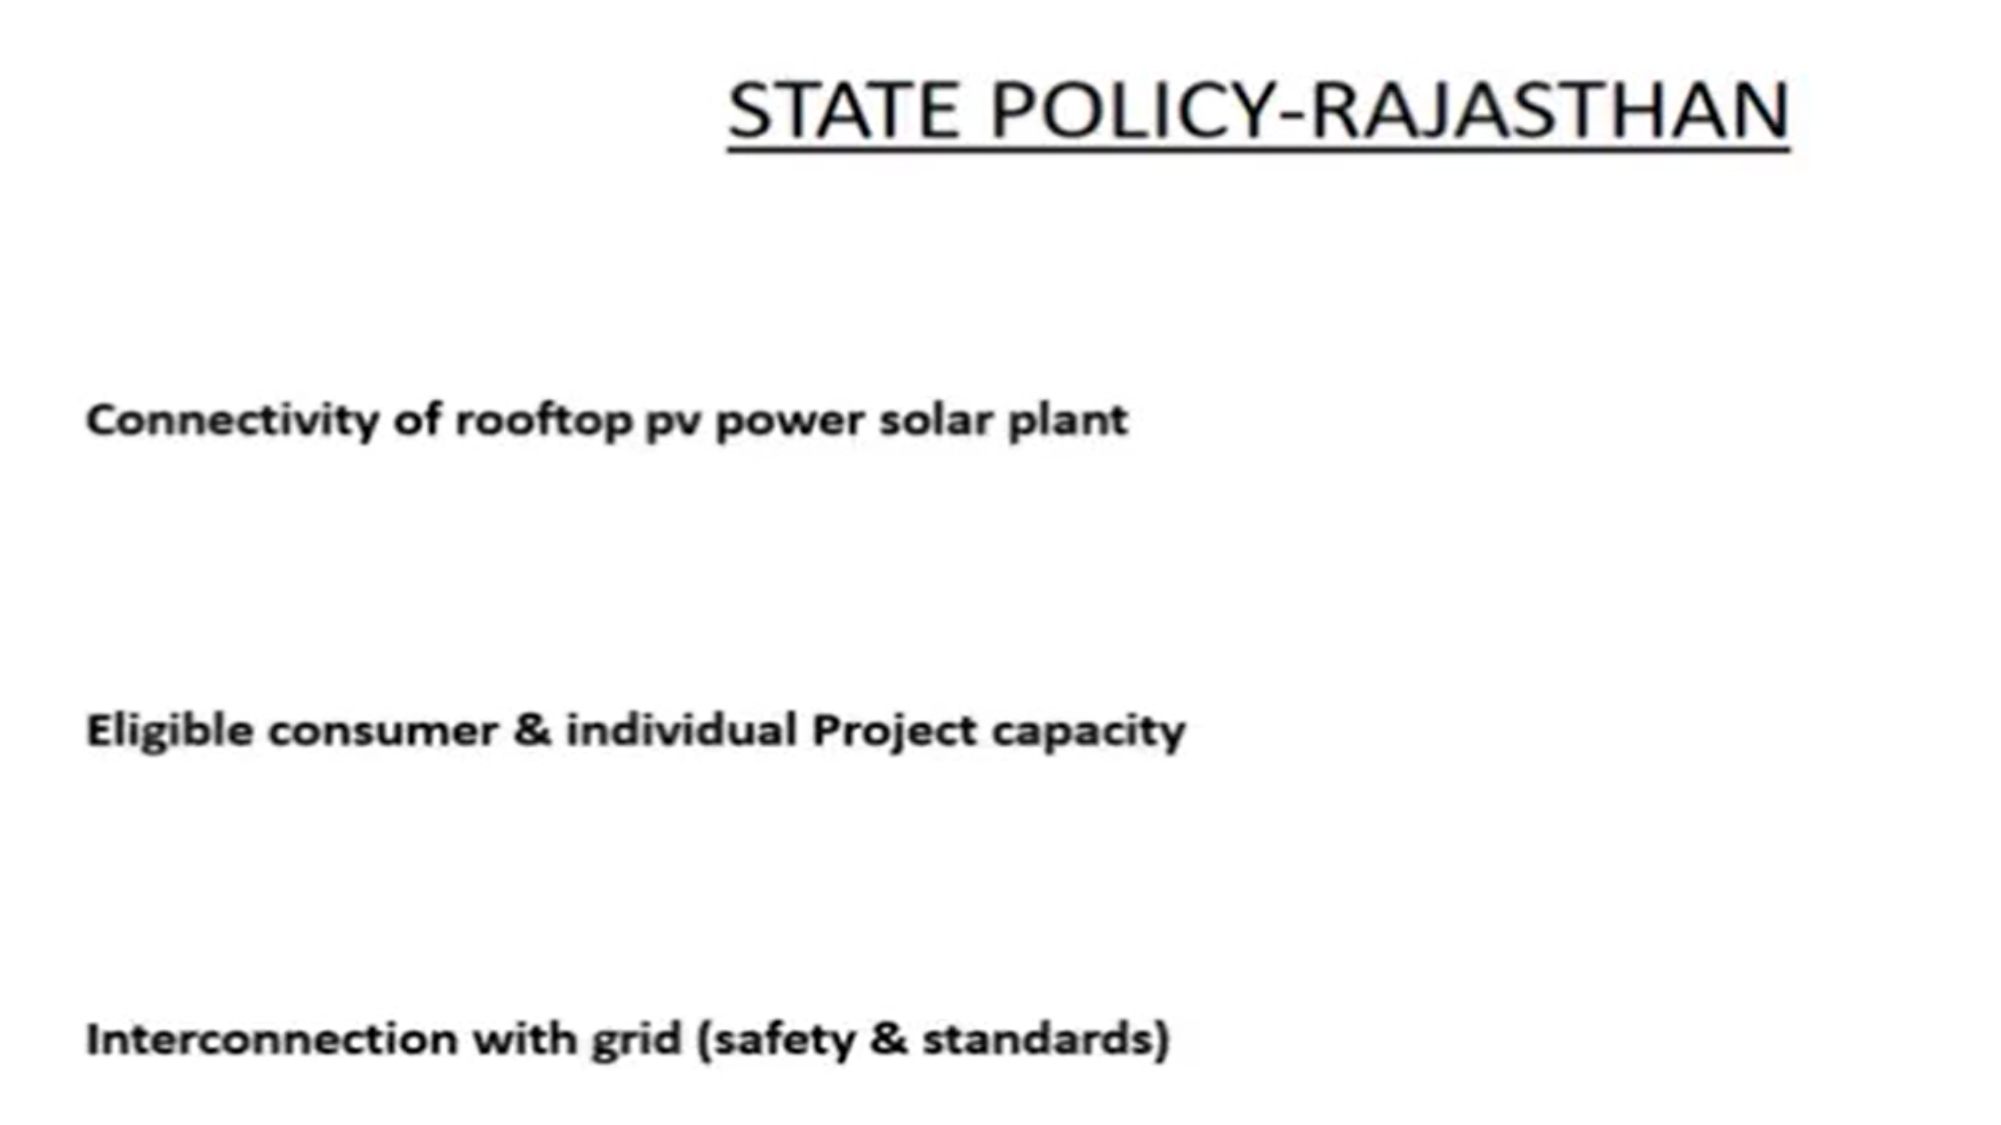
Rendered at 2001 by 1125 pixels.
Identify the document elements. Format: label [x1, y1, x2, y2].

list [0, 0, 2000, 1125]
